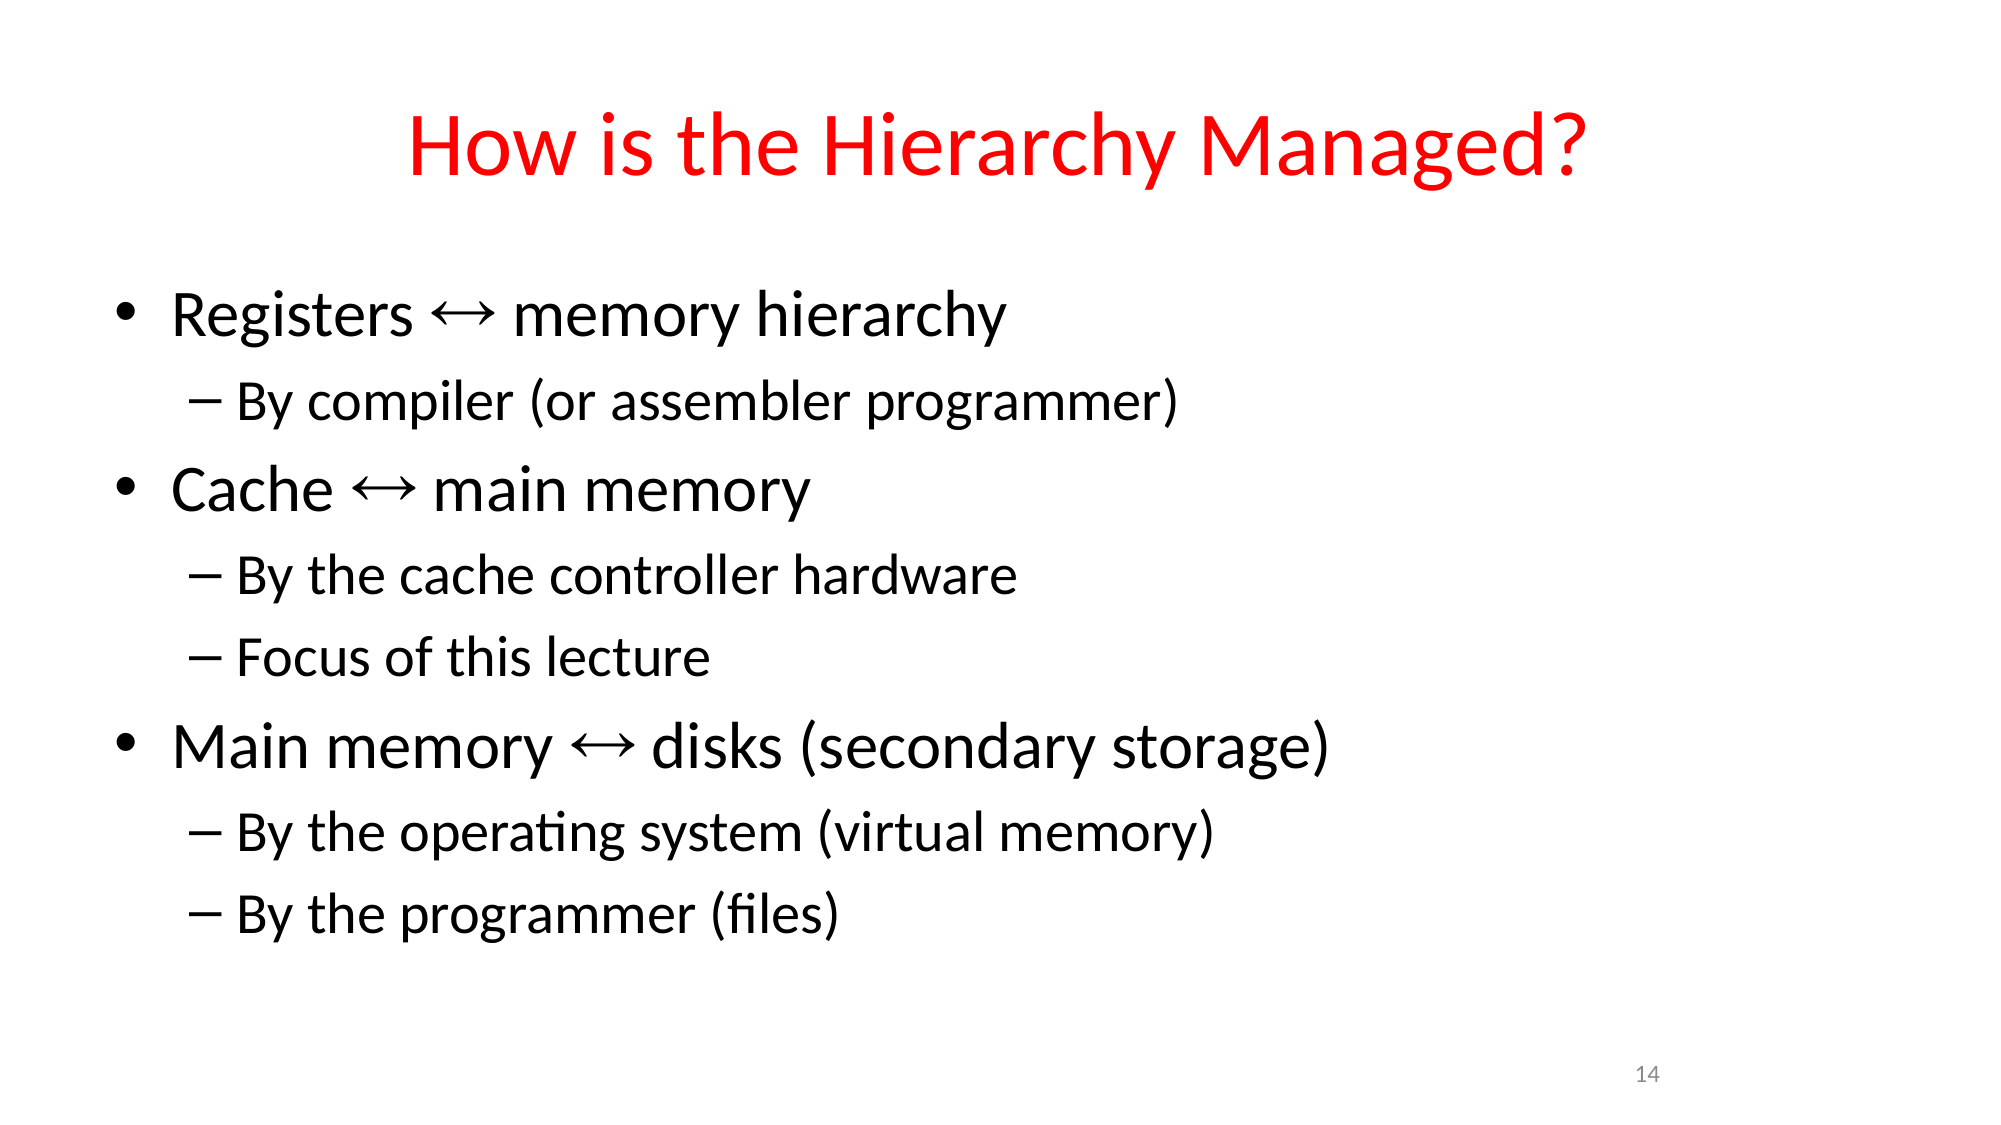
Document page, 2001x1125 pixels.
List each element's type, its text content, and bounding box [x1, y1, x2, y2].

list Registers  memory hierarchy By compiler (or assembler programmer) Cache  main memory By the cache controller hardware Focus of this lecture Main memory  disks (secondary storage) By the operating system (virtual memory) By the programmer (files) [99, 262, 1900, 1005]
slide_number 14 [1325, 1042, 1675, 1103]
title How is the Hierarchy Managed? [99, 45, 1900, 233]
